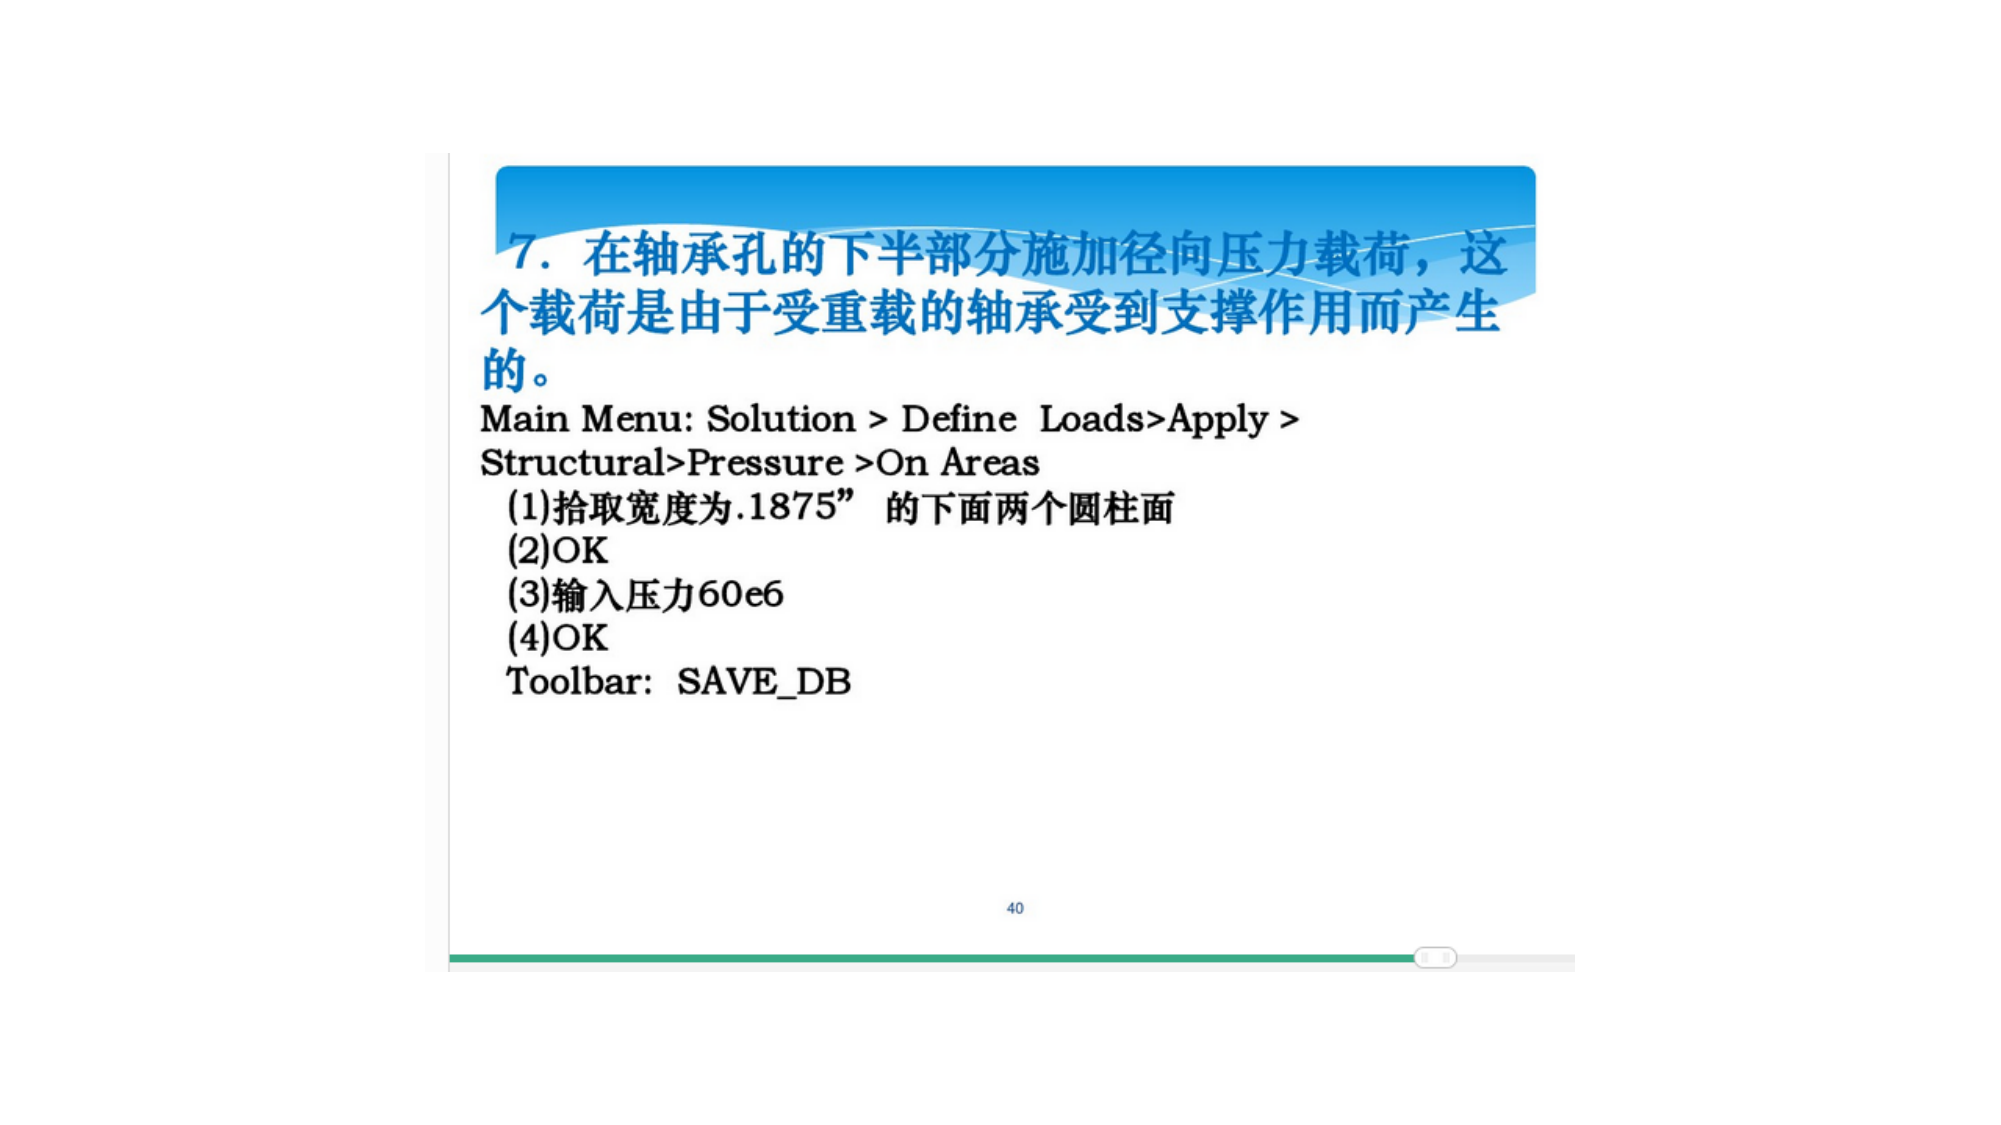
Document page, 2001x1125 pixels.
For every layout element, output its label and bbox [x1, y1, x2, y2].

picture [425, 153, 1575, 972]
